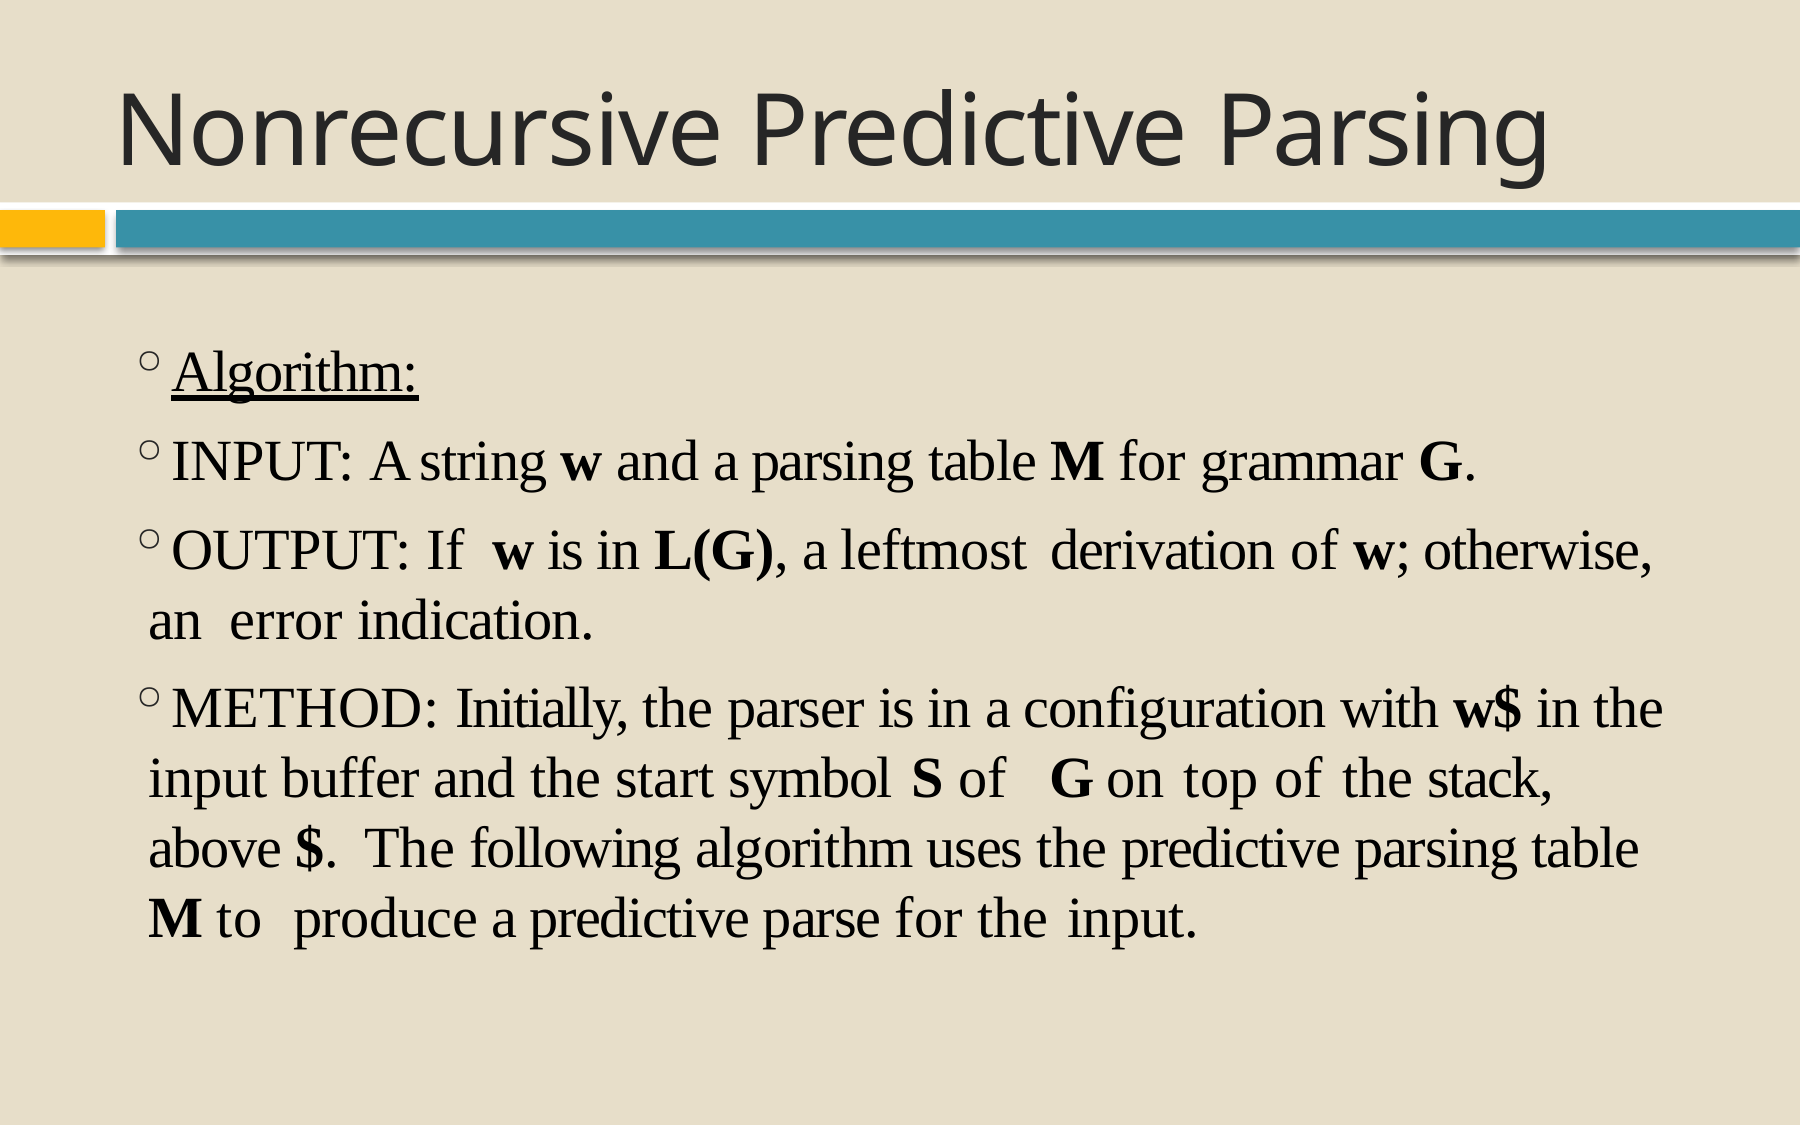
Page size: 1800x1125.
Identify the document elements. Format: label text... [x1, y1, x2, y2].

text_box Algorithm: INPUT: A string w and a parsing table M for grammar G. OUTPUT: If w is in L(G), a leftmost derivation of w; otherwise, an error indication. METHOD: Initially, the parser is in a configuration with w$ in the input buffer and the start symbol S of G on top of the stack, above $. The following algorithm uses the predictive parsing table M to produce a predictive parse for the input. [125, 312, 1700, 950]
title Nonrecursive Predictive Parsing [112, 29, 1638, 220]
